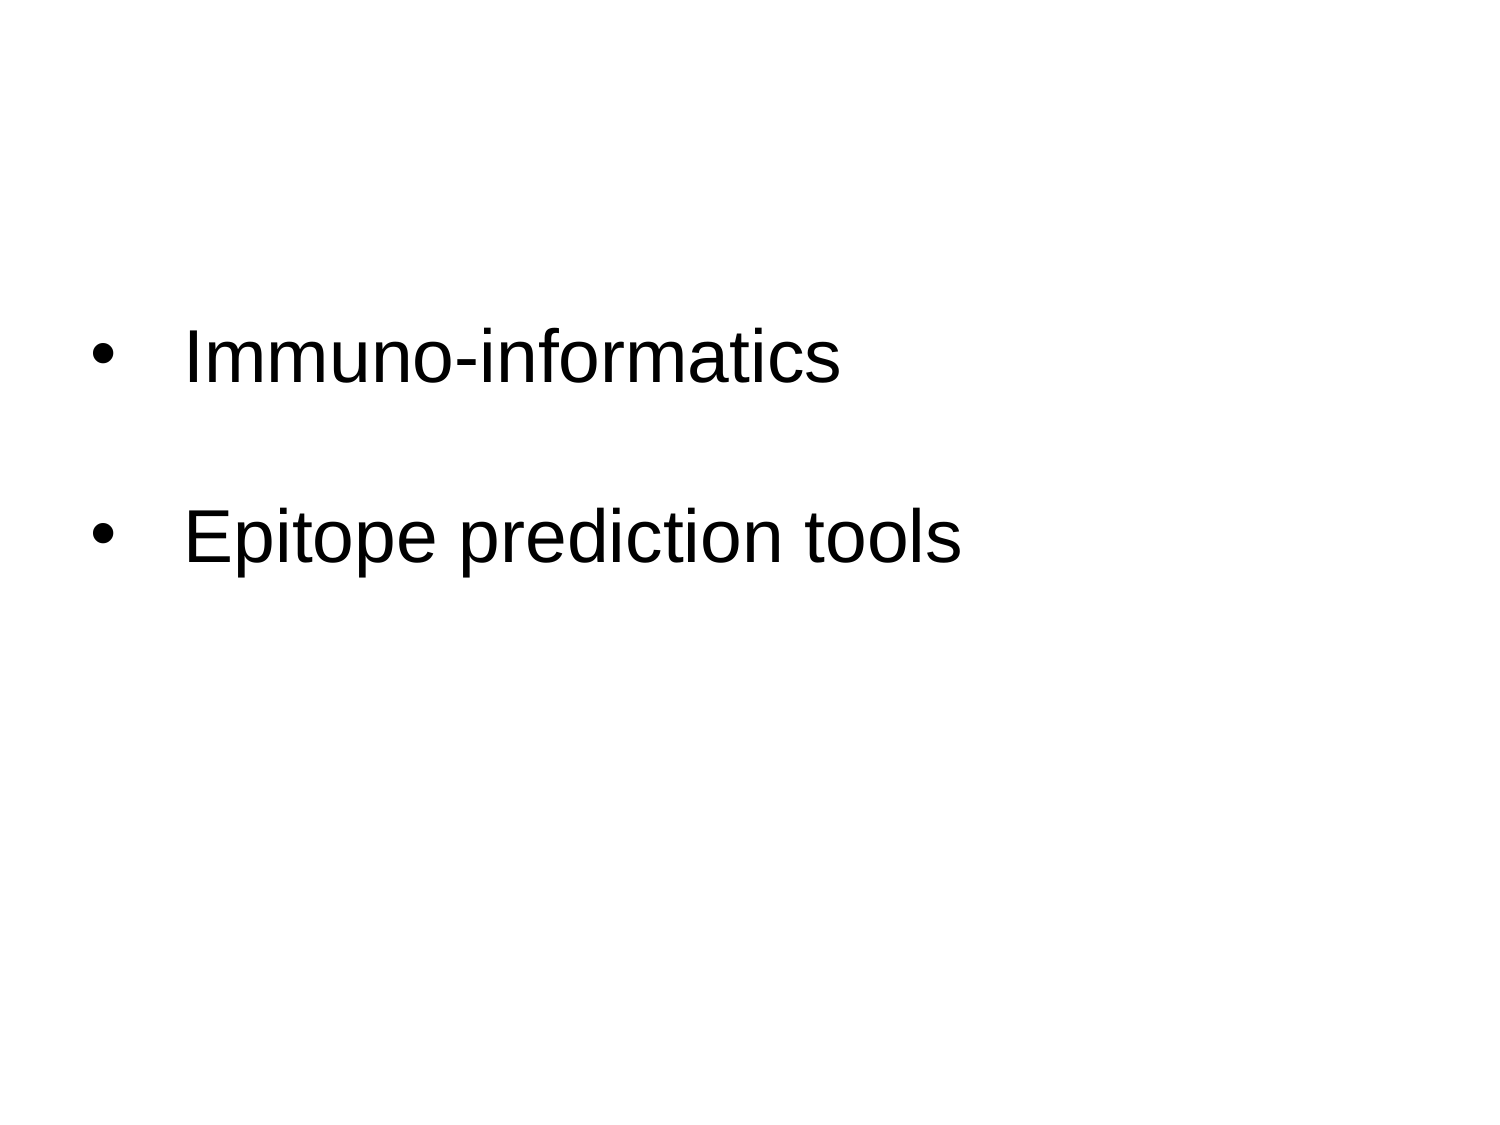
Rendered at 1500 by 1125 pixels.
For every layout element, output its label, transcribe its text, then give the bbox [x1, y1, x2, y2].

text_box Immuno-informatics Epitope prediction tools [74, 299, 1275, 585]
